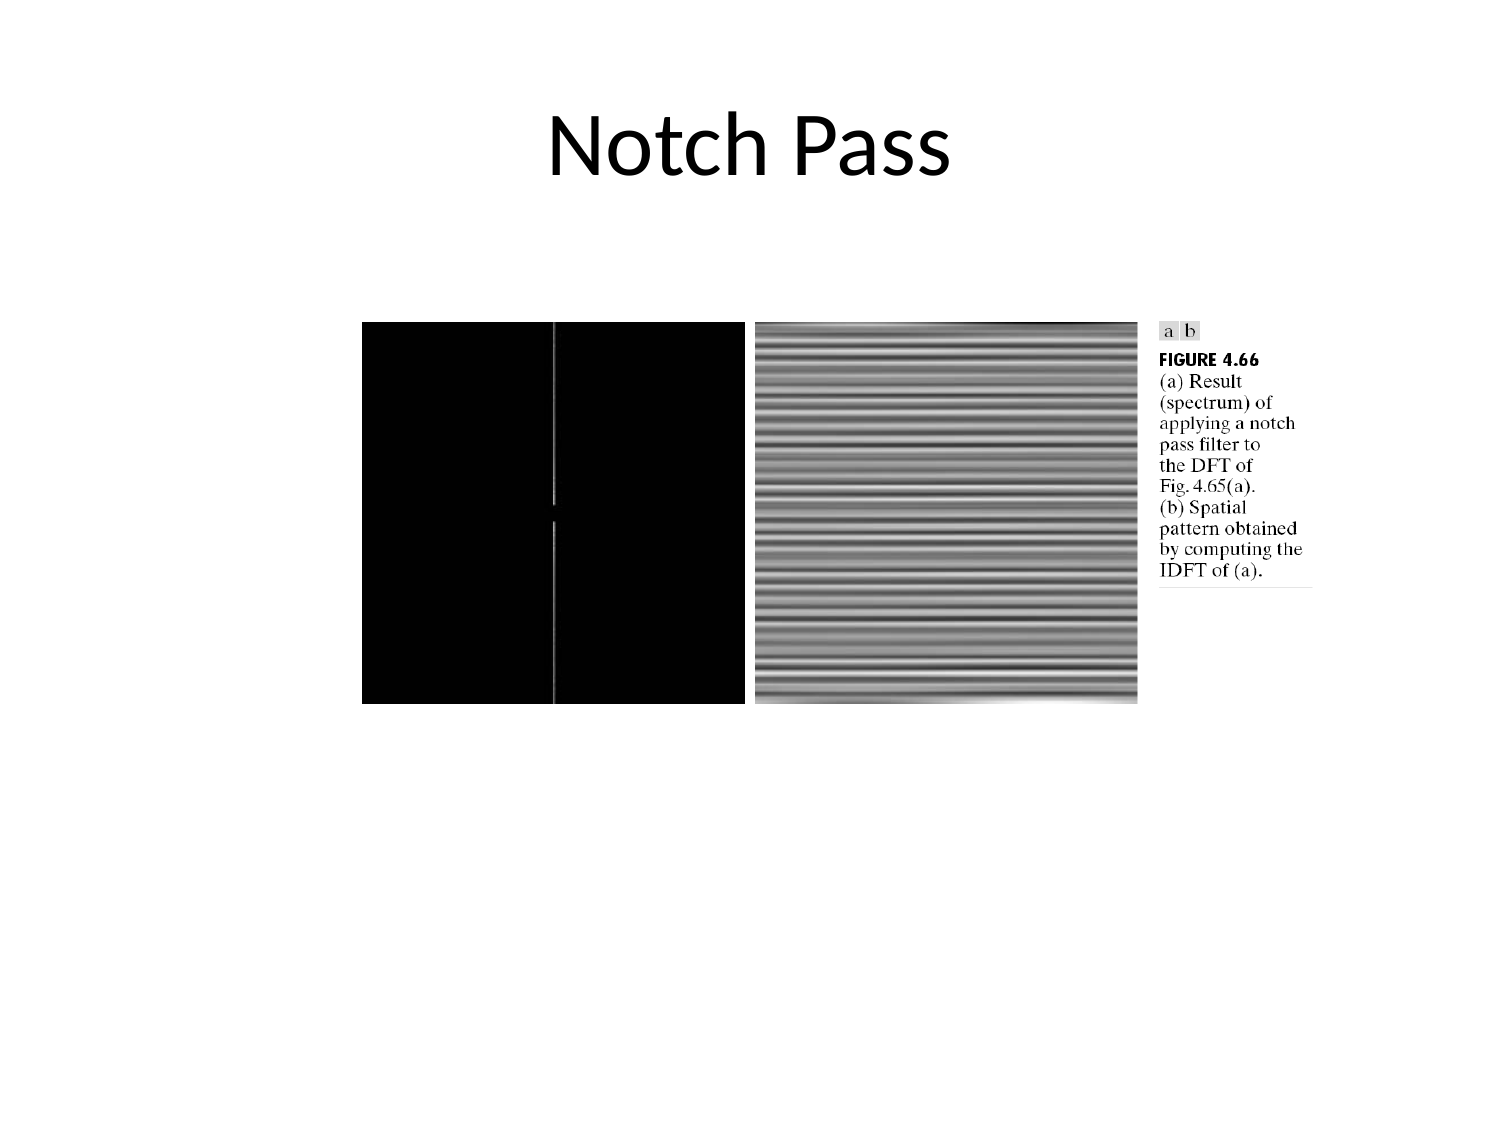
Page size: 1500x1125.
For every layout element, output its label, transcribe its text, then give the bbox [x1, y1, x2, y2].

picture [1155, 318, 1315, 591]
picture [355, 316, 1145, 709]
title Notch Pass [75, 45, 1425, 233]
